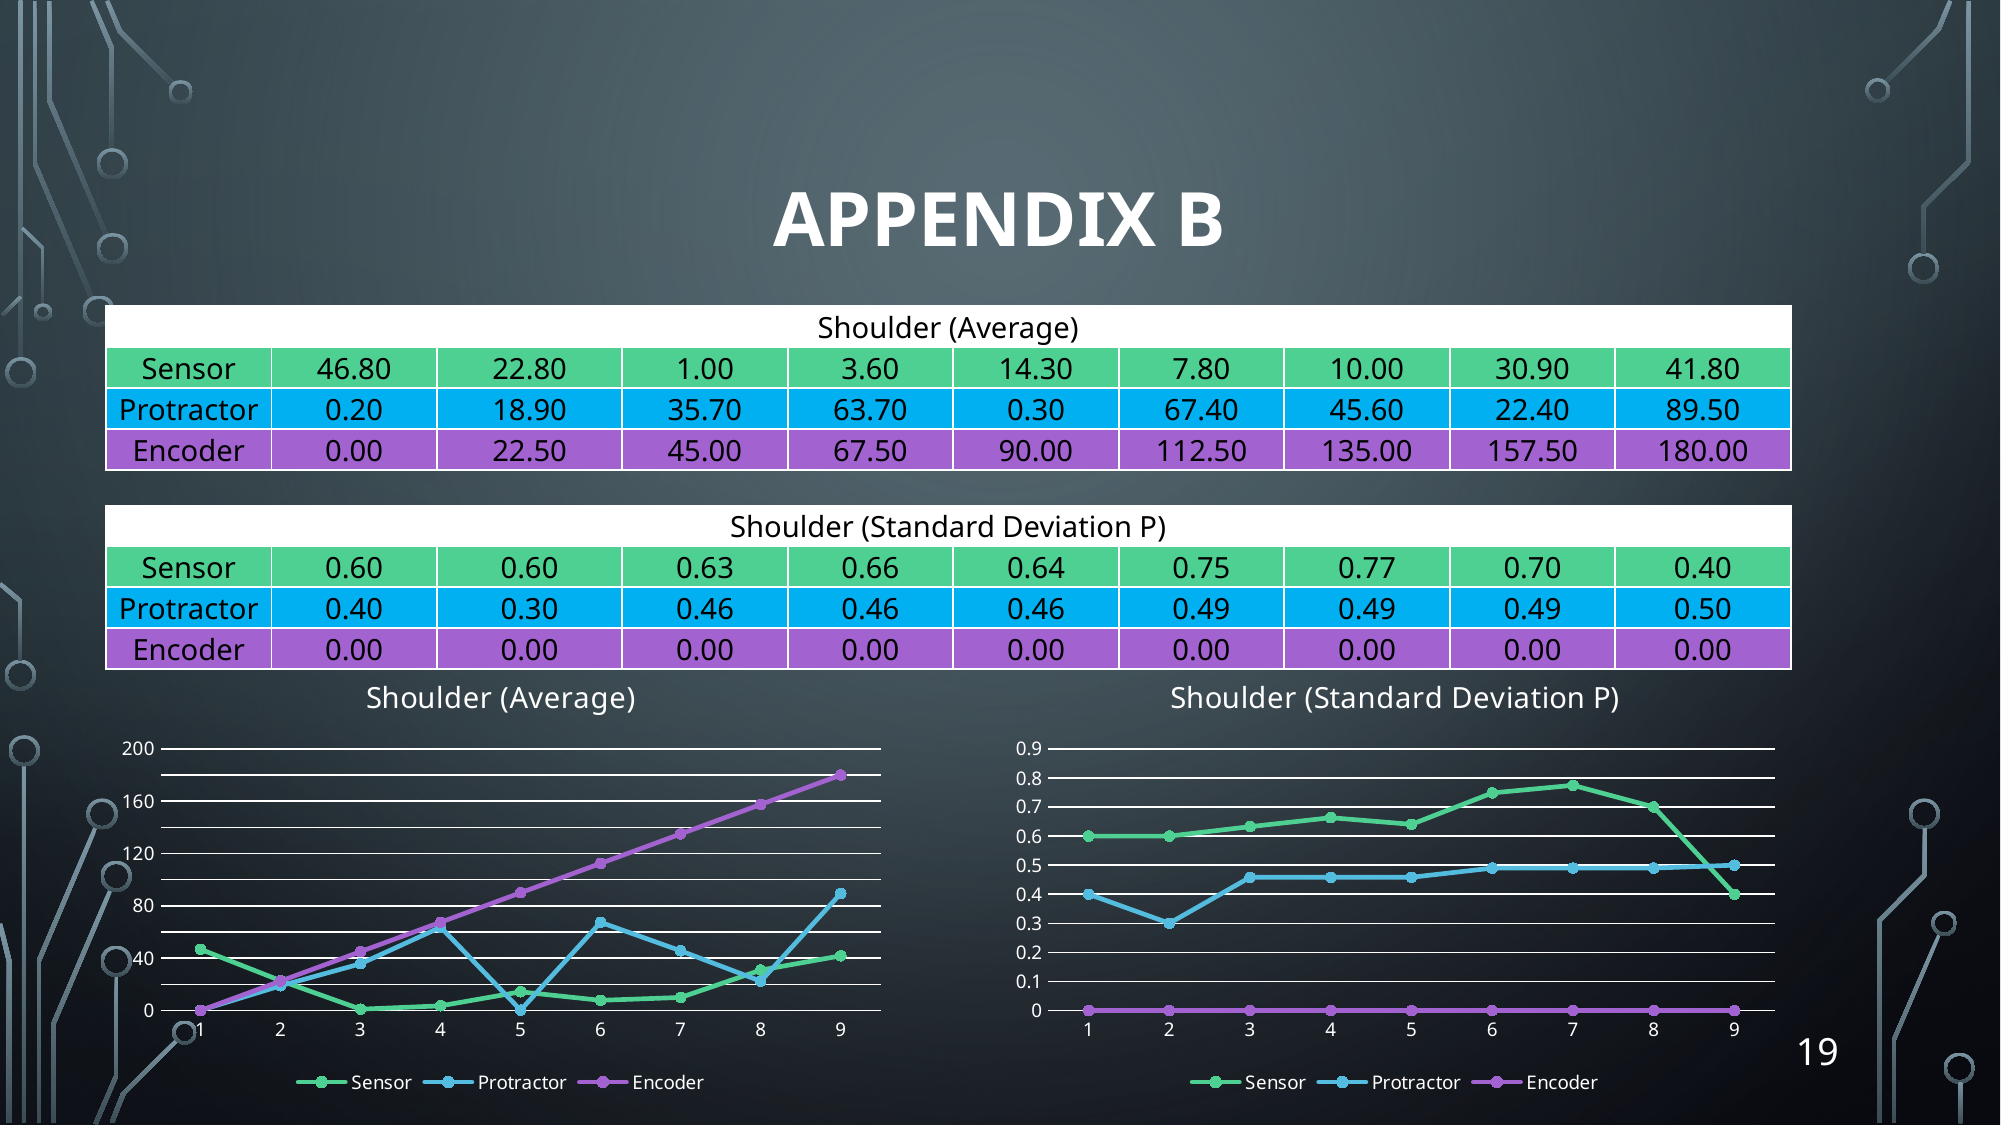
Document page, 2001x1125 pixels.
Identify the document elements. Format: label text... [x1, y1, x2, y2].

table_cell 22.80 [438, 348, 621, 387]
table_cell 41.80 [1616, 348, 1790, 387]
table_cell 157.50 [1451, 430, 1614, 469]
table_cell 0.00 [438, 629, 621, 651]
table_cell 0.00 [1120, 629, 1283, 651]
table_cell 22.40 [1451, 389, 1614, 428]
table_cell 0.49 [1120, 588, 1283, 627]
table_cell 0.40 [272, 588, 436, 627]
table_cell Protractor [107, 389, 271, 428]
table_cell Sensor [107, 348, 271, 387]
table_cell 0.00 [272, 430, 436, 469]
table_cell 0.46 [954, 588, 1118, 627]
table_cell 3.60 [789, 348, 952, 387]
table_cell 0.75 [1120, 547, 1283, 586]
chart [105, 651, 897, 1102]
table_cell 0.20 [272, 389, 436, 428]
chart [999, 651, 1791, 1102]
table_cell 0.46 [789, 588, 952, 627]
table_cell 30.90 [1451, 348, 1614, 387]
table_cell 0.60 [438, 547, 621, 586]
table_cell 45.60 [1285, 389, 1449, 428]
table_cell Encoder [107, 430, 271, 469]
table_cell 0.40 [1616, 547, 1790, 586]
table_cell 0.30 [954, 389, 1118, 428]
table_cell Encoder [107, 629, 271, 651]
table_cell 0.64 [954, 547, 1118, 586]
table_cell 0.00 [623, 629, 787, 651]
table_cell 0.49 [1285, 588, 1449, 627]
table_cell 63.70 [789, 389, 952, 428]
table_cell 0.46 [623, 588, 787, 627]
table_cell 7.80 [1120, 348, 1283, 387]
table_cell 0.00 [789, 629, 952, 668]
table_cell 0.00 [1285, 629, 1449, 651]
table_cell 10.00 [1285, 348, 1449, 387]
table_cell 90.00 [954, 430, 1118, 469]
table_cell 46.80 [272, 348, 436, 387]
table_cell [106, 471, 1791, 505]
table_cell 89.50 [1616, 389, 1790, 428]
table_cell 22.50 [438, 430, 621, 469]
table_cell 1.00 [623, 348, 787, 387]
table_cell 0.00 [1616, 629, 1790, 651]
table_cell 45.00 [623, 430, 787, 469]
table_cell 0.00 [272, 629, 436, 651]
table_cell 112.50 [1120, 430, 1283, 469]
table_cell 0.49 [1451, 588, 1614, 627]
table_cell 0.70 [1451, 547, 1614, 586]
table_header Shoulder (Average) [107, 306, 1790, 346]
table_cell 0.66 [789, 547, 952, 586]
table_cell 0.60 [272, 547, 436, 586]
table_cell 0.30 [438, 588, 621, 627]
table_cell 0.77 [1285, 547, 1449, 586]
table_cell 35.70 [623, 389, 787, 428]
table_cell 18.90 [438, 389, 621, 428]
table_cell 67.40 [1120, 389, 1283, 428]
table_cell 135.00 [1285, 430, 1449, 469]
table_cell Sensor [107, 547, 271, 586]
table_cell 180.00 [1616, 430, 1790, 469]
slide_number 19 [1791, 1023, 1854, 1084]
table_cell 0.50 [1616, 588, 1790, 627]
table_cell 67.50 [789, 430, 952, 469]
text_box Appendix B [187, 101, 1813, 344]
table_cell 0.00 [954, 629, 1118, 668]
table_cell Protractor [107, 588, 271, 627]
table_cell 0.63 [623, 547, 787, 586]
table_cell 0.00 [1451, 629, 1614, 651]
table_cell Shoulder (Standard Deviation P) [107, 505, 1790, 545]
table_cell 14.30 [954, 348, 1118, 387]
